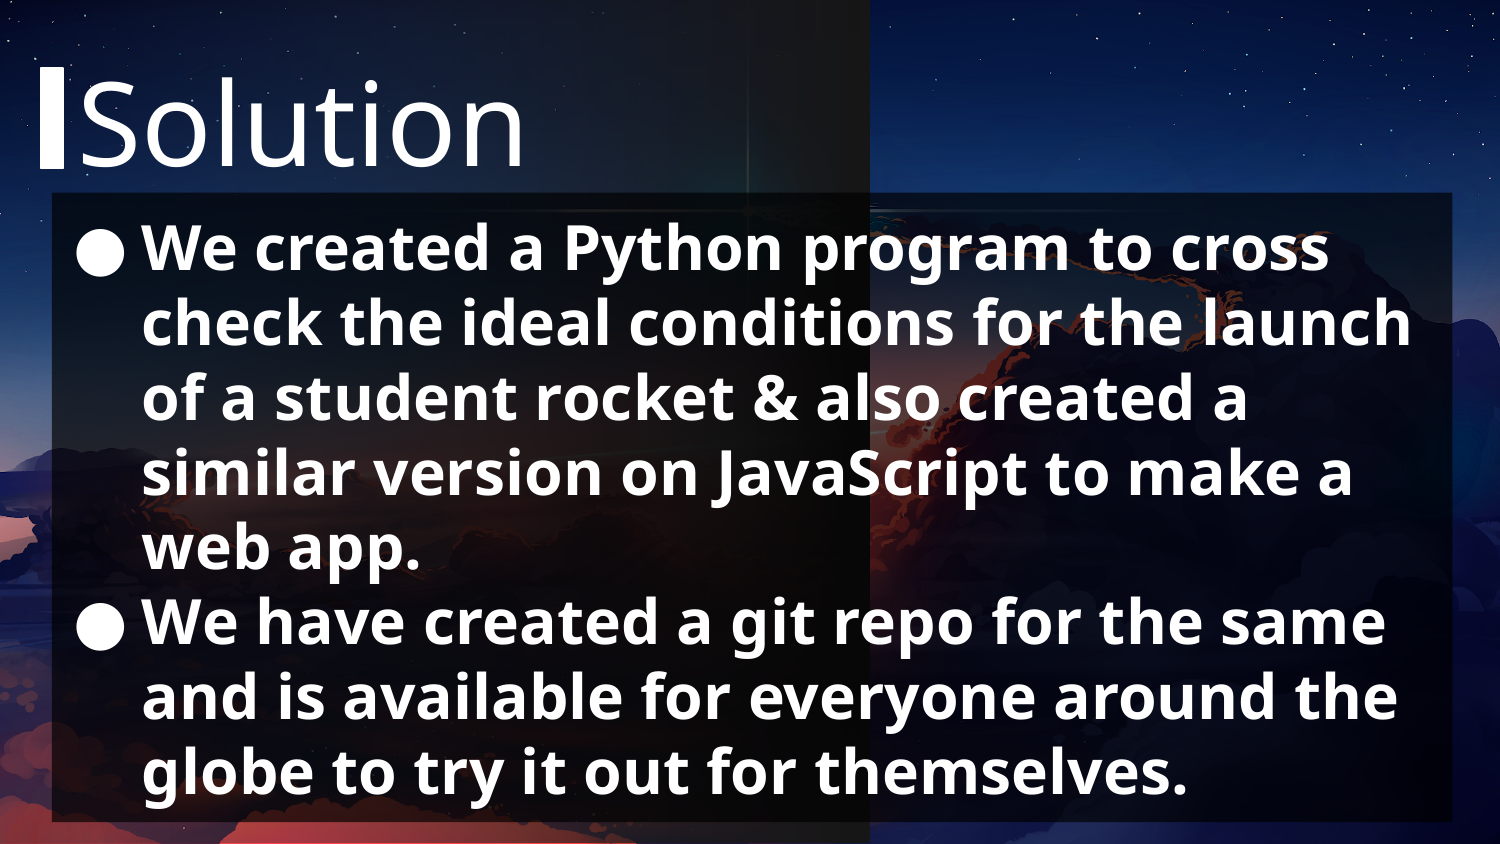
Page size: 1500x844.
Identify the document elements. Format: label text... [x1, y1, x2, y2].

text_box [0, 0, 870, 843]
text_box Solution [62, 34, 1063, 169]
picture [0, 0, 1500, 844]
text_box We created a Python program to cross check the ideal conditions for the launch of a student rocket & also created a similar version on JavaScript to make a web app. We have created a git repo for the same and is available for everyone around the globe to try it out for themselves. [51, 192, 1453, 823]
text_box [40, 67, 63, 169]
